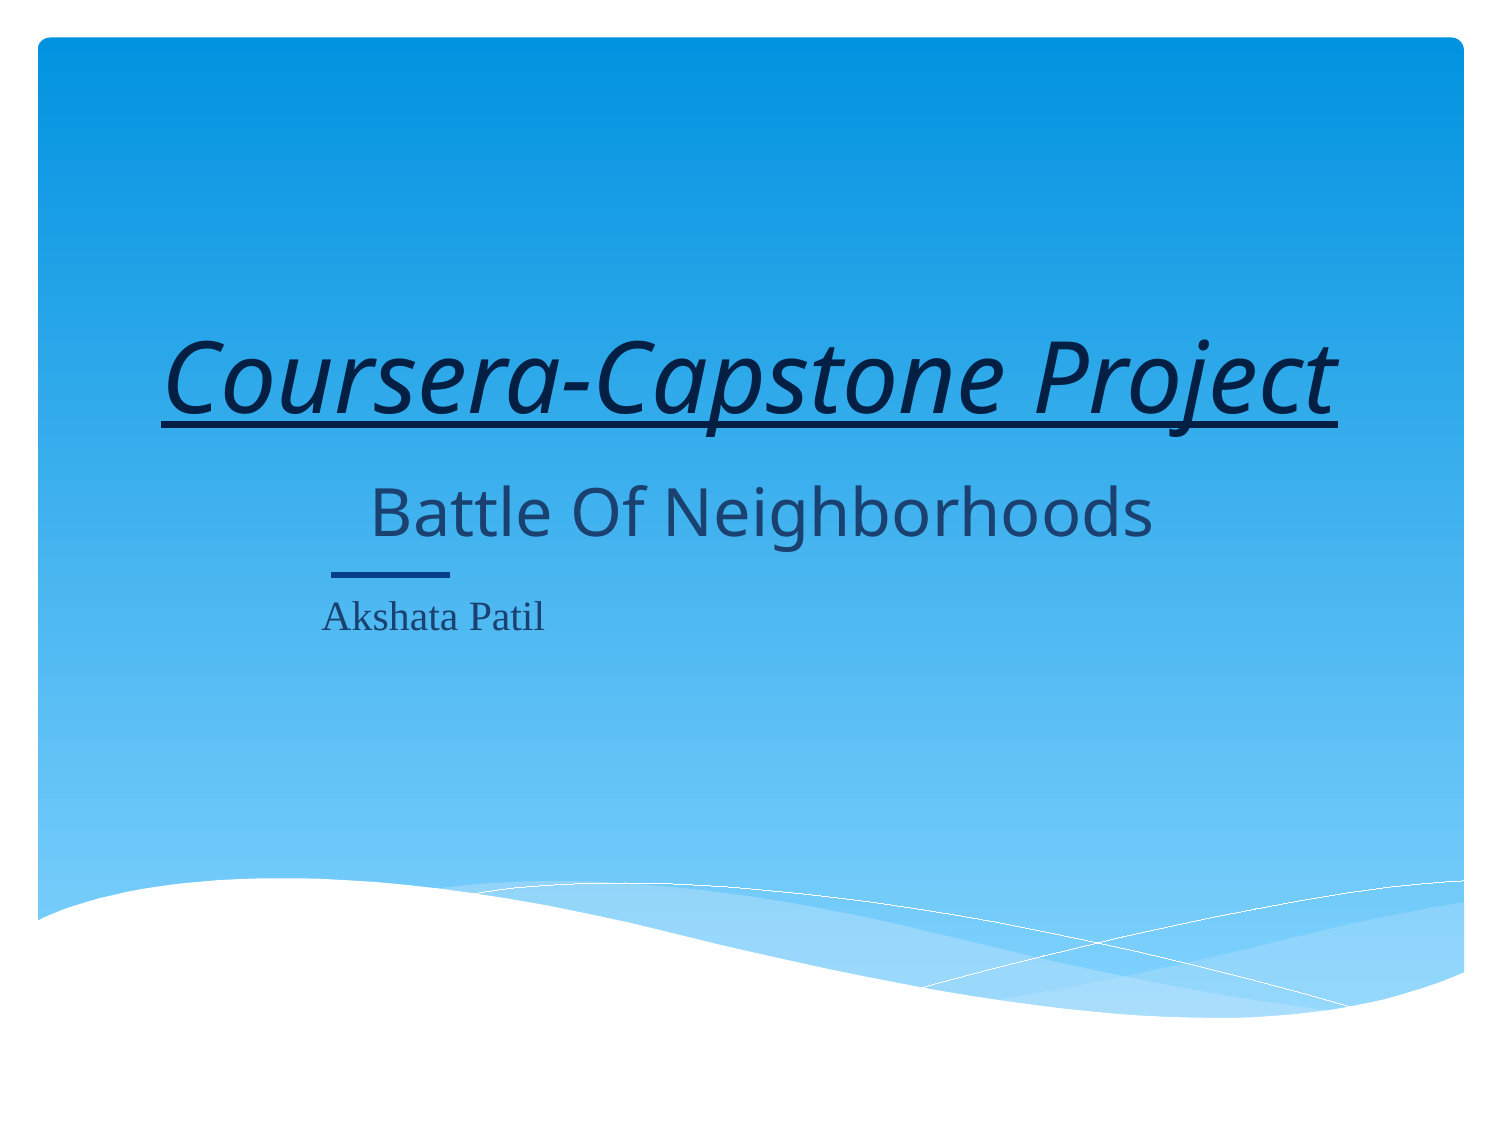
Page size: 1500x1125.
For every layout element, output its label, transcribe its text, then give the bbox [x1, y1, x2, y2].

subtitle Battle Of Neighborhoods Akshata Patil [237, 462, 1288, 988]
title Coursera-Capstone Project [112, 200, 1388, 442]
